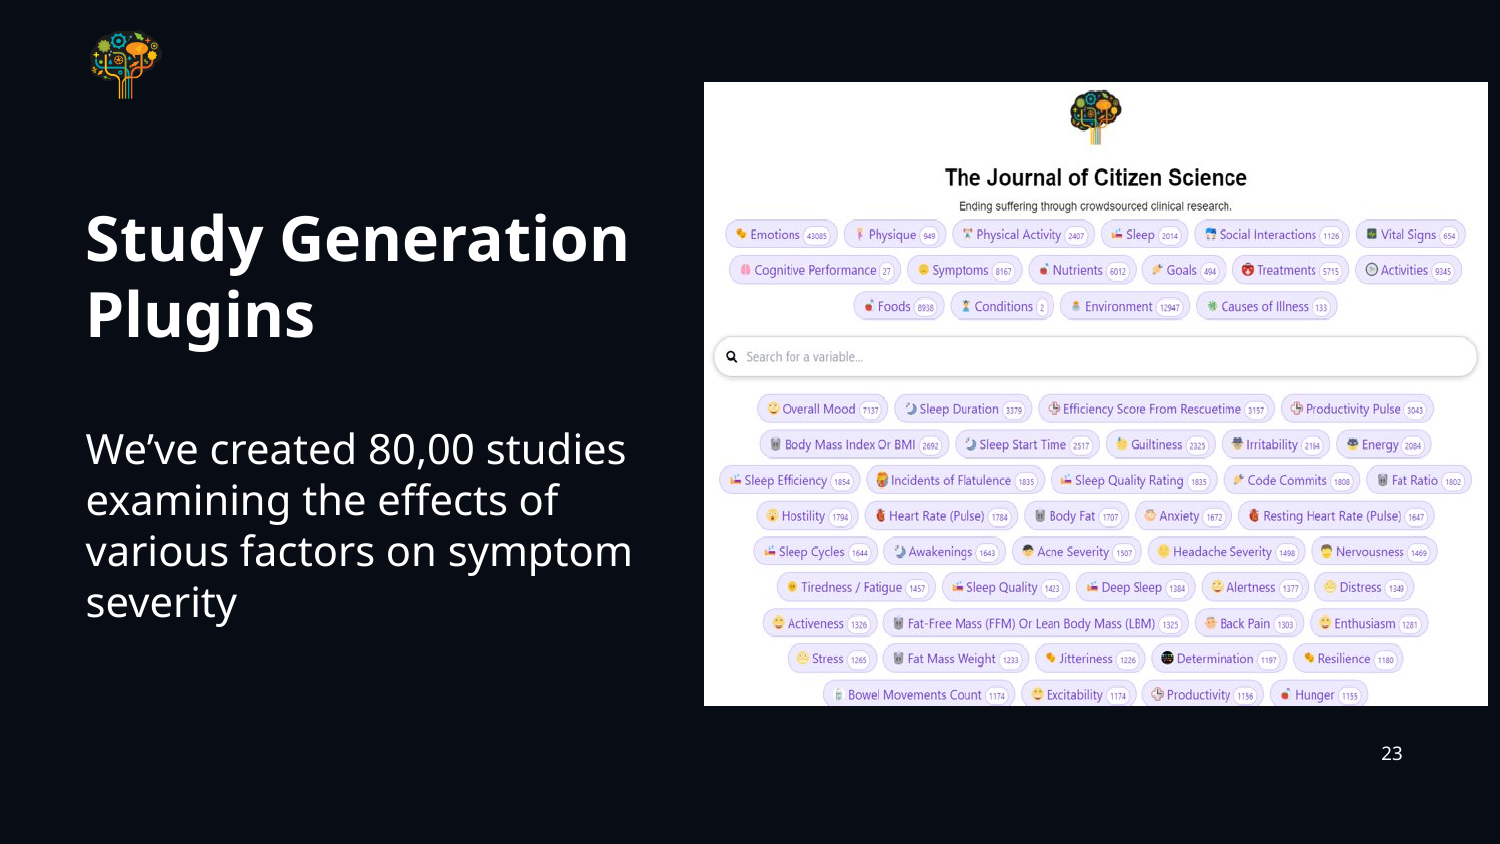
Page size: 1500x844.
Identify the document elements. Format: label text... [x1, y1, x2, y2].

picture [85, 22, 166, 104]
list Study Generation Plugins [85, 197, 699, 421]
picture [704, 82, 1488, 706]
list We’ve created 80,00 studies examining the effects of various factors on symptom severity​ [85, 421, 705, 844]
slide_number 23 [1370, 731, 1415, 777]
